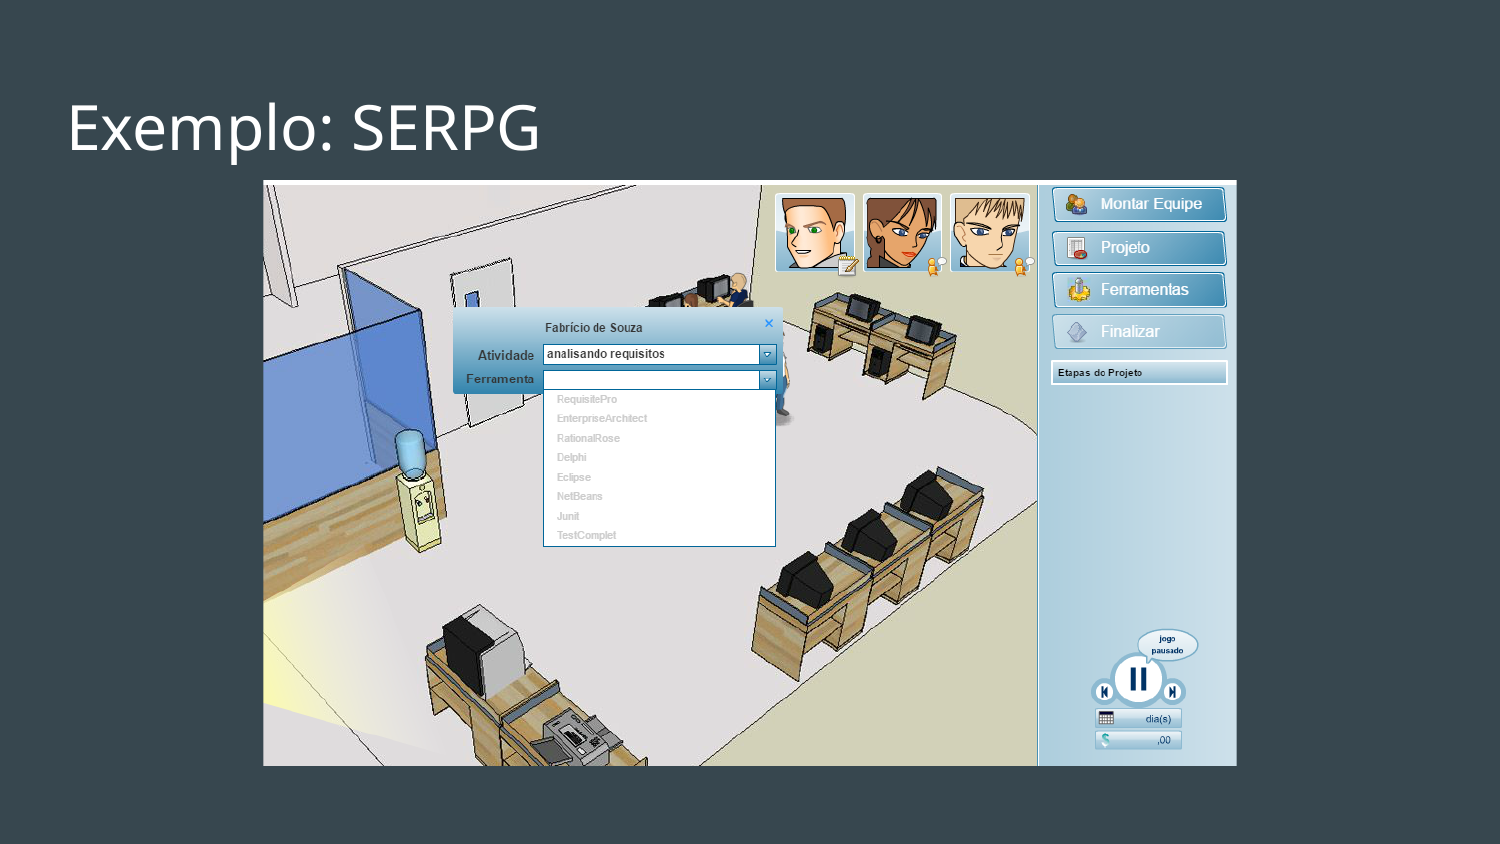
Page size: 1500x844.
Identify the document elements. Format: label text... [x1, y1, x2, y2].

picture [263, 180, 1237, 766]
title Exemplo: SERPG [51, 72, 1449, 167]
